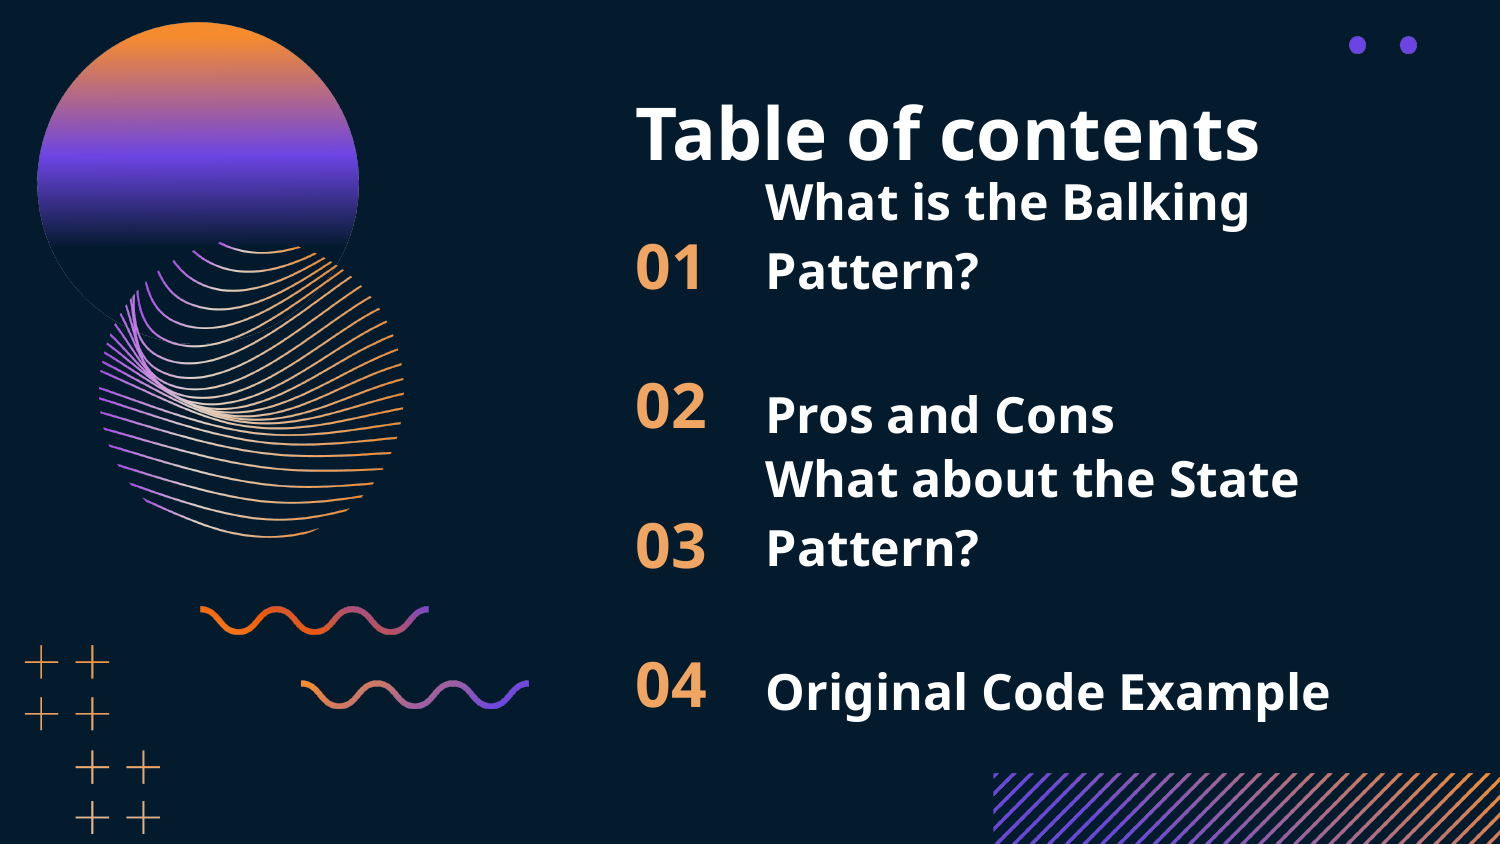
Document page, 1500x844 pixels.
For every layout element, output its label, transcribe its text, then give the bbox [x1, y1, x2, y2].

title 03 [620, 482, 742, 604]
title Table of contents [620, 72, 1383, 167]
subtitle What is the Balking Pattern? [750, 225, 1383, 315]
title 04 [620, 622, 742, 743]
subtitle What about the State Pattern? [750, 497, 1418, 592]
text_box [37, 22, 529, 709]
picture [1349, 36, 1417, 54]
subtitle Pros and Cons [750, 364, 1444, 459]
title 02 [620, 343, 742, 465]
picture [24, 645, 160, 834]
picture [993, 773, 1500, 844]
title 01 [620, 204, 742, 326]
subtitle Original Code Example [750, 641, 1383, 736]
